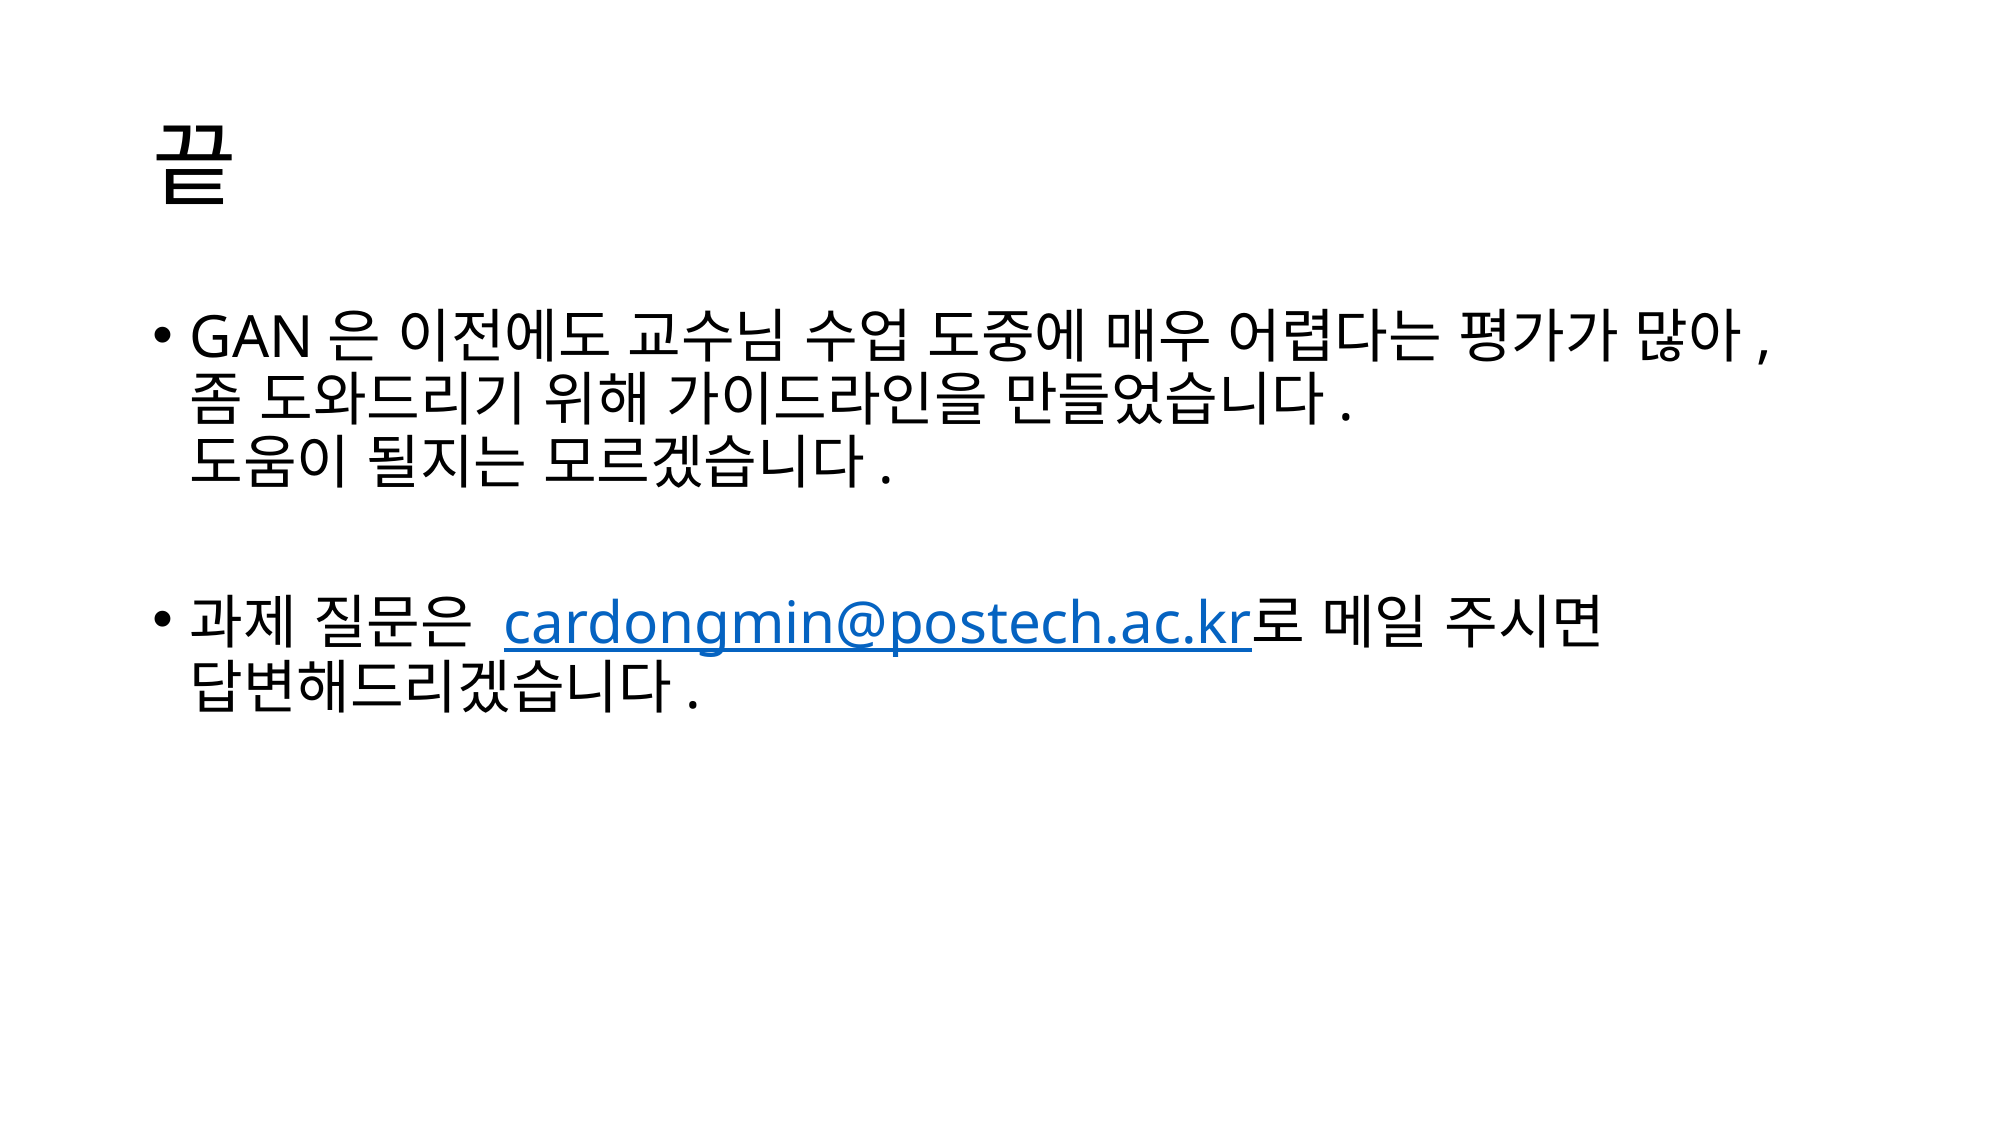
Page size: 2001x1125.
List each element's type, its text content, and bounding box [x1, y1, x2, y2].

list GAN은 이전에도 교수님 수업 도중에 매우 어렵다는 평가가 많아, 좀 도와드리기 위해 가이드라인을 만들었습니다. 도움이 될지는 모르겠습니다. 과제 질문은 cardongmin@postech.ac.kr로 메일 주시면 답변해드리겠습니다. [137, 299, 1863, 1014]
title 끝 [137, 59, 1863, 278]
